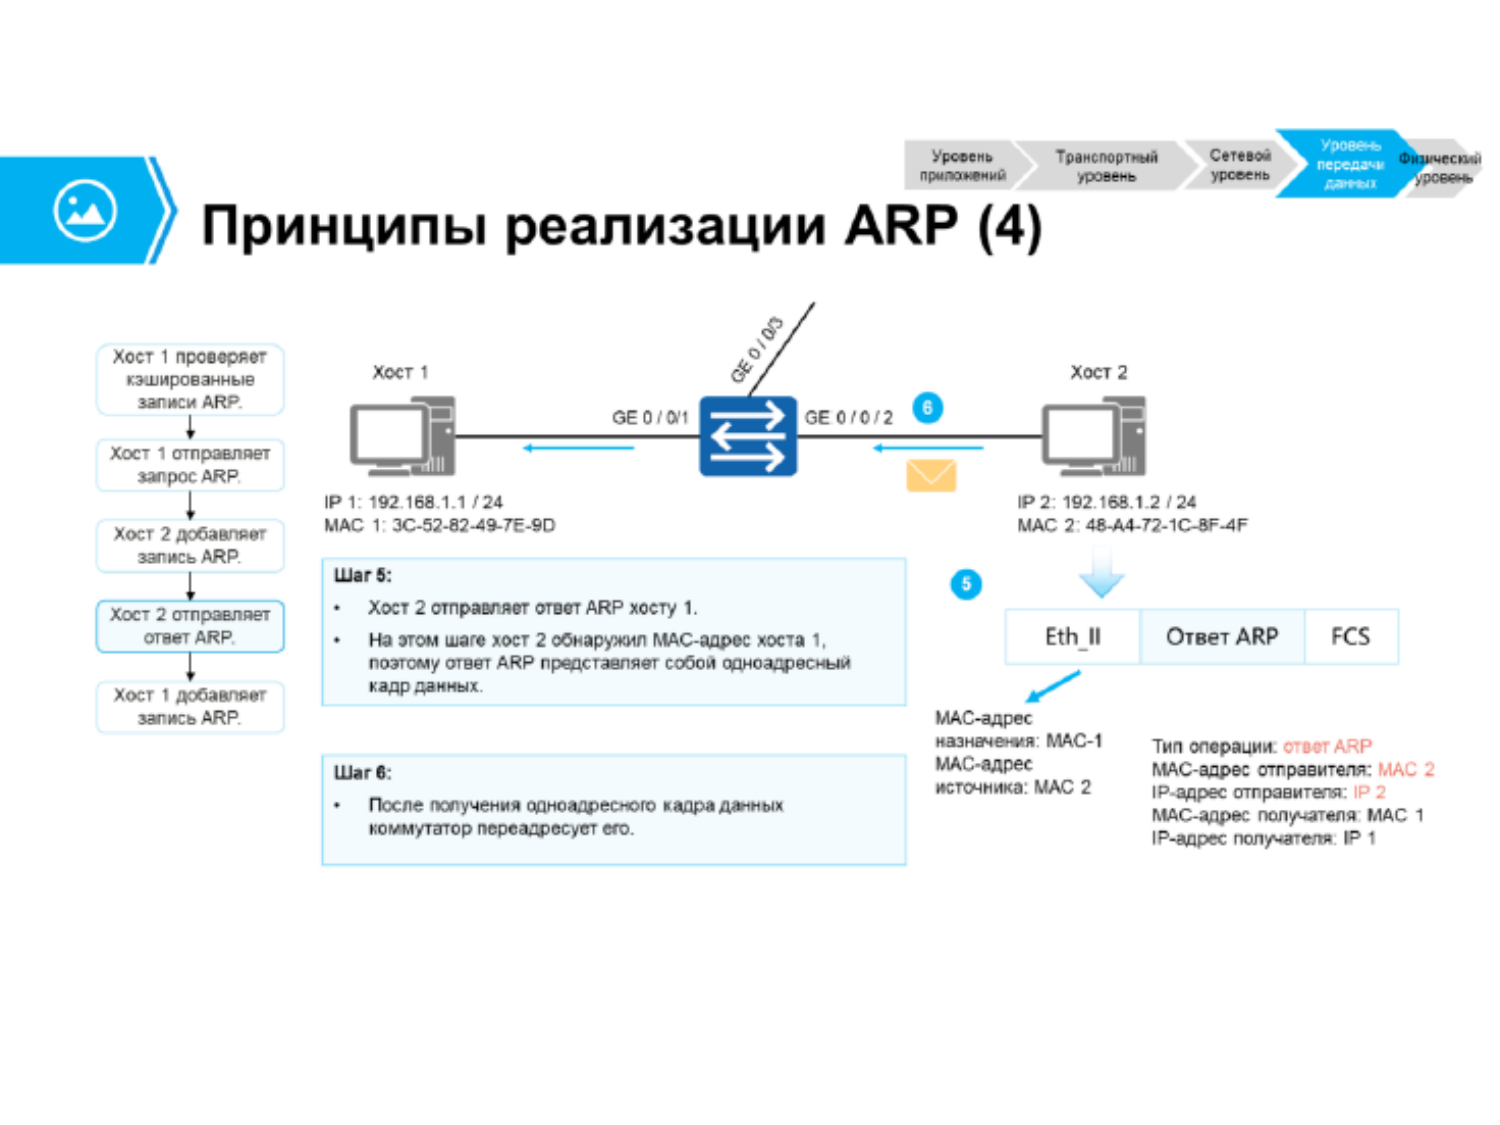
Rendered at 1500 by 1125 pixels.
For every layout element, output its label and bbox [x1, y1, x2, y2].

list [0, 125, 1500, 913]
